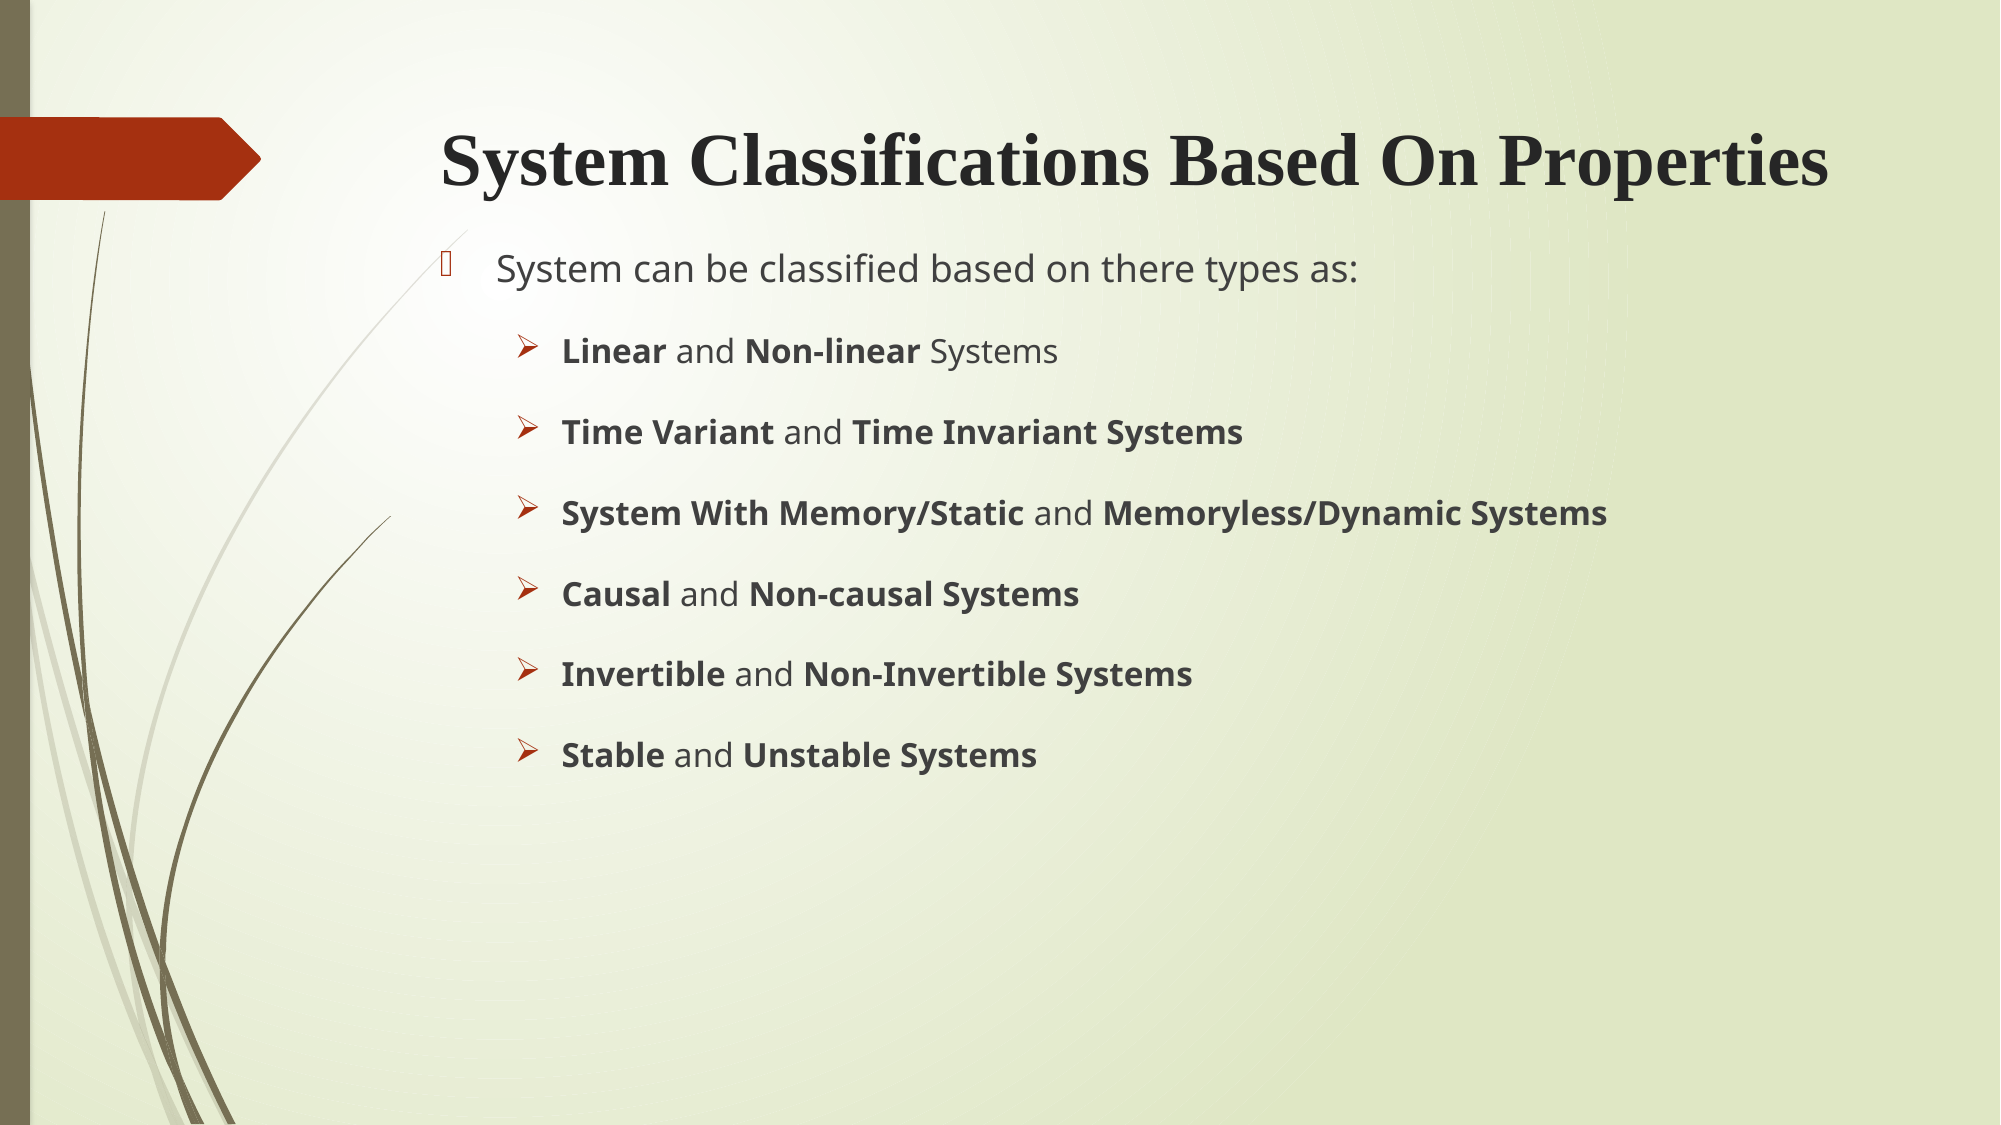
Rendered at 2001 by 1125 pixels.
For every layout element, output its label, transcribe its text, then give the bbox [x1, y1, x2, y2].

title System Classifications Based On Properties [425, 102, 1888, 237]
list System can be classified based on there types as: Linear and Non-linear Systems Time Variant and Time Invariant Systems System With Memory/Static and Memoryless/Dynamic Systems Causal and Non-causal Systems Invertible and Non-Invertible Systems Stable and Unstable Systems [424, 237, 1888, 1064]
